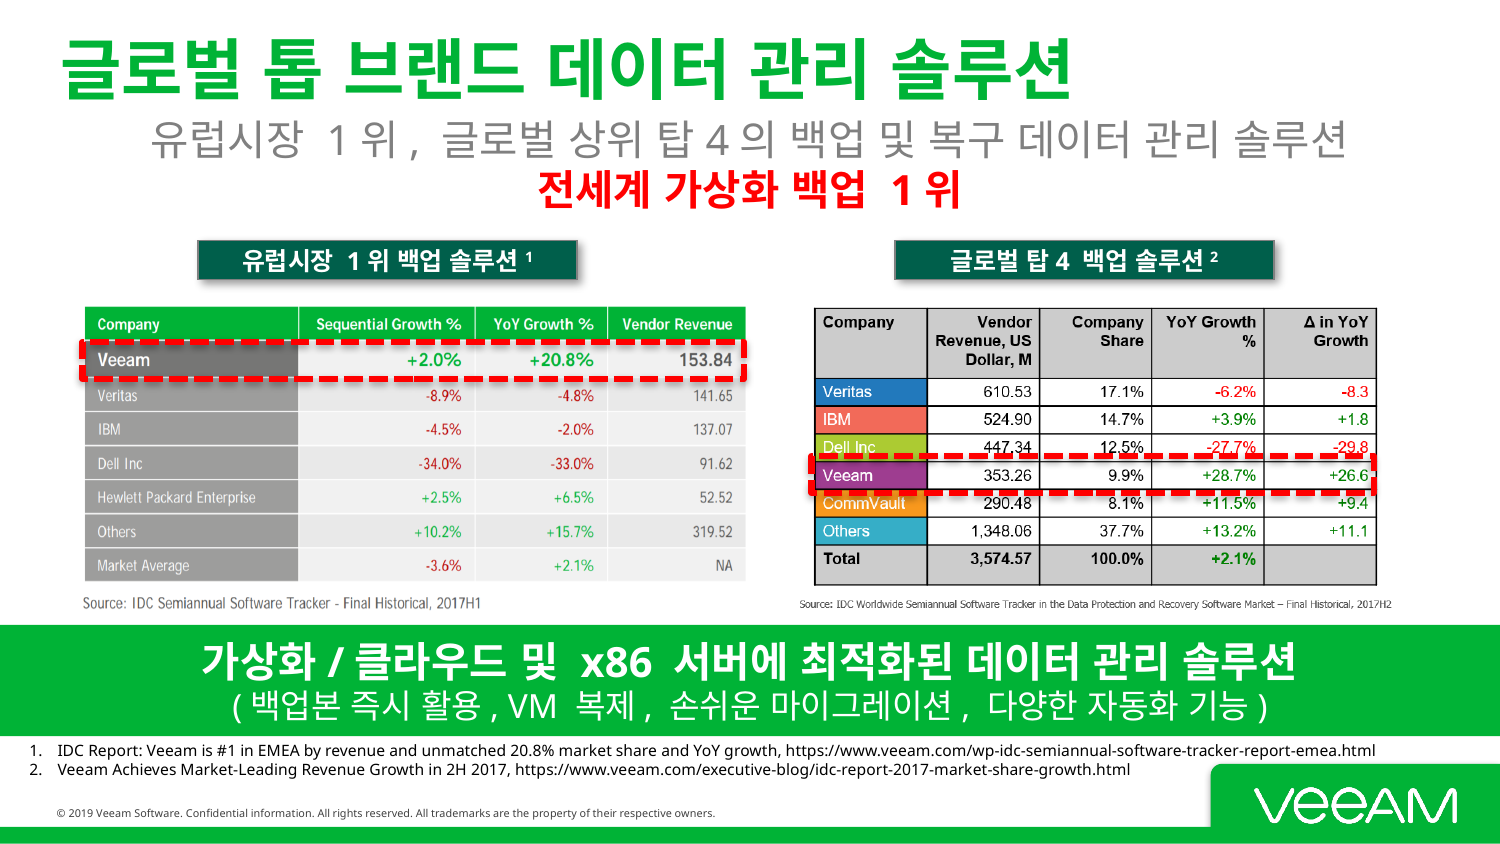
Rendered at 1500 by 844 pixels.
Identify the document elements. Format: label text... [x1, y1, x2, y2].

text_box 유럽시장 1위, 글로벌 상위 탑4의 백업 및 복구 데이터 관리 솔루션 전세계 가상화 백업 1위 [77, 106, 1423, 222]
picture [82, 303, 751, 614]
picture [795, 303, 1397, 614]
text_box 가상화/클라우드 및 x86 서버에 최적화된 데이터 관리 솔루션 (백업본 즉시 활용, VM 복제, 손쉬운 마이그레이션, 다양한 자동화 기능) [0, 624, 1500, 737]
picture [1254, 787, 1457, 824]
text_box 유럽시장 1위 백업 솔루션1 [198, 240, 578, 280]
title 글로벌 톱 브랜드 데이터 관리 솔루션 [60, 28, 1432, 109]
text_box 글로벌 탑4 백업 솔루션2 [894, 240, 1275, 280]
text_box IDC Report: Veeam is #1 in EMEA by revenue and unmatched 20.8% market share and YoY growth, https://www.veeam.com/wp-idc-semiannual-software-tracker-report-emea.html Veeam Achieves Market-Leading Revenue Growth in 2H 2017, https://www.veeam.com/executive-blog/idc-report-2017-market-share-growth.html [14, 737, 1432, 823]
